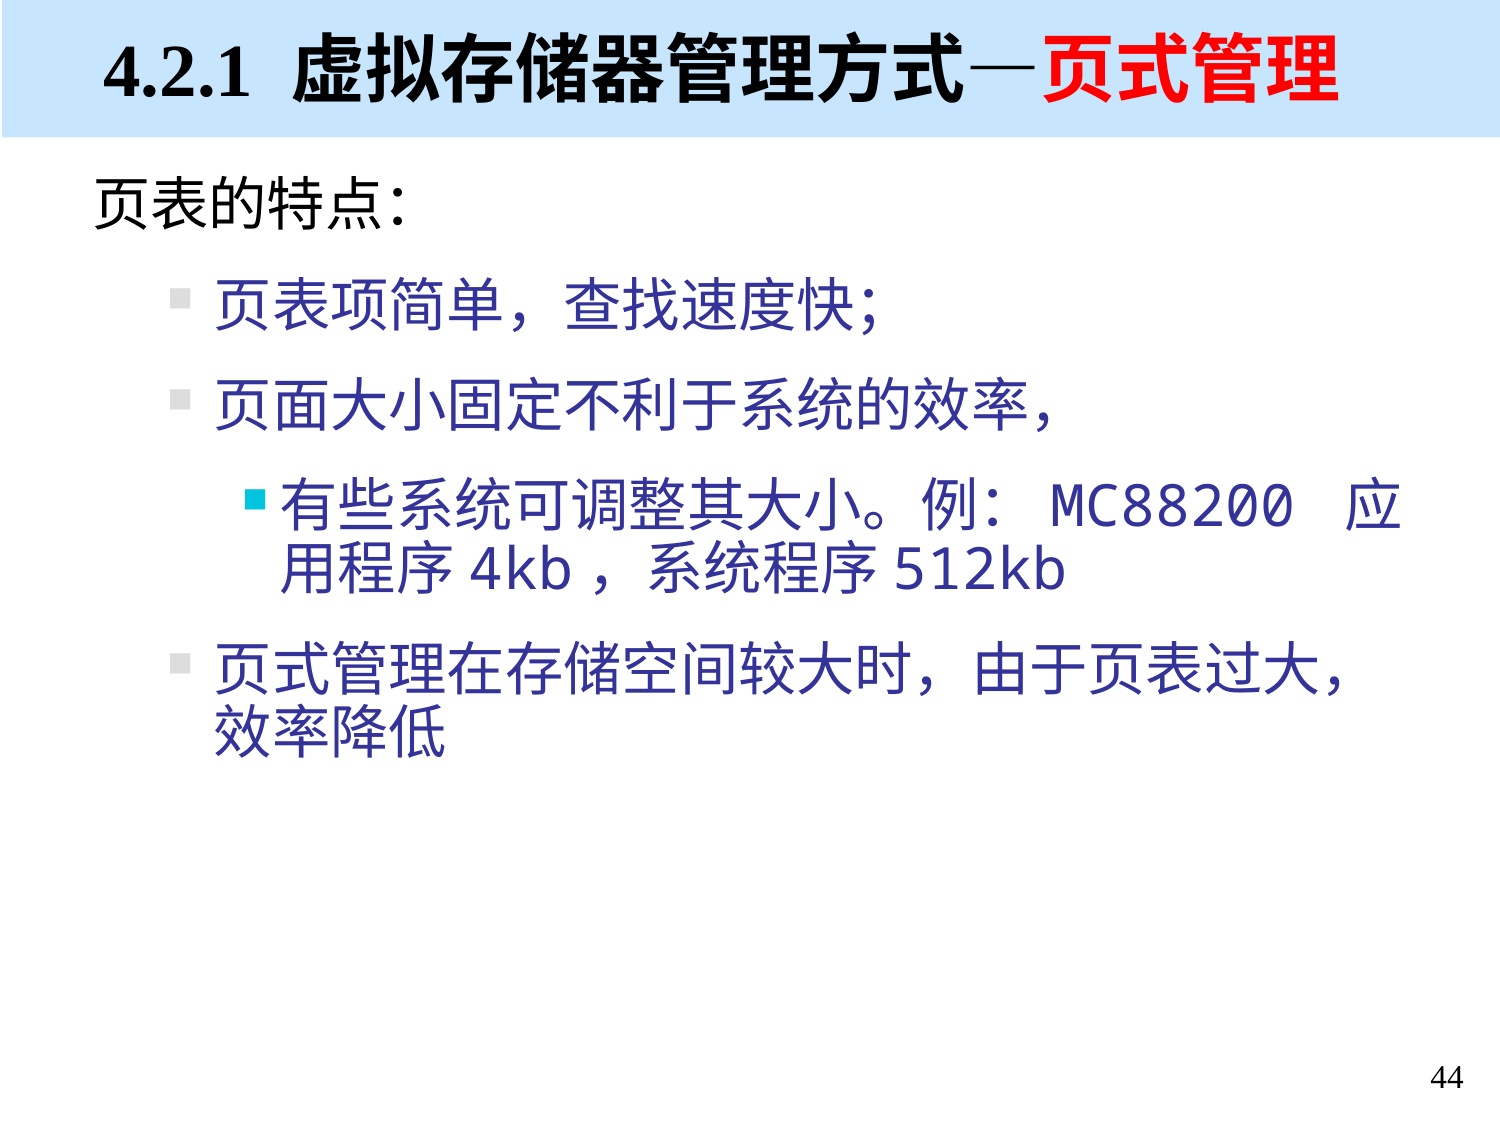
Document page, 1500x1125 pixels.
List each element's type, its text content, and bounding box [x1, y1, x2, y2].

list 页表的特点： 页表项简单，查找速度快； 页面大小固定不利于系统的效率， 有些系统可调整其大小。例：MC88200 应用程序4kb，系统程序512kb 页式管理在存储空间较大时，由于页表过大，效率降低 [76, 167, 1428, 981]
title 4.2.1 虚拟存储器管理方式—页式管理 [88, 16, 1377, 117]
